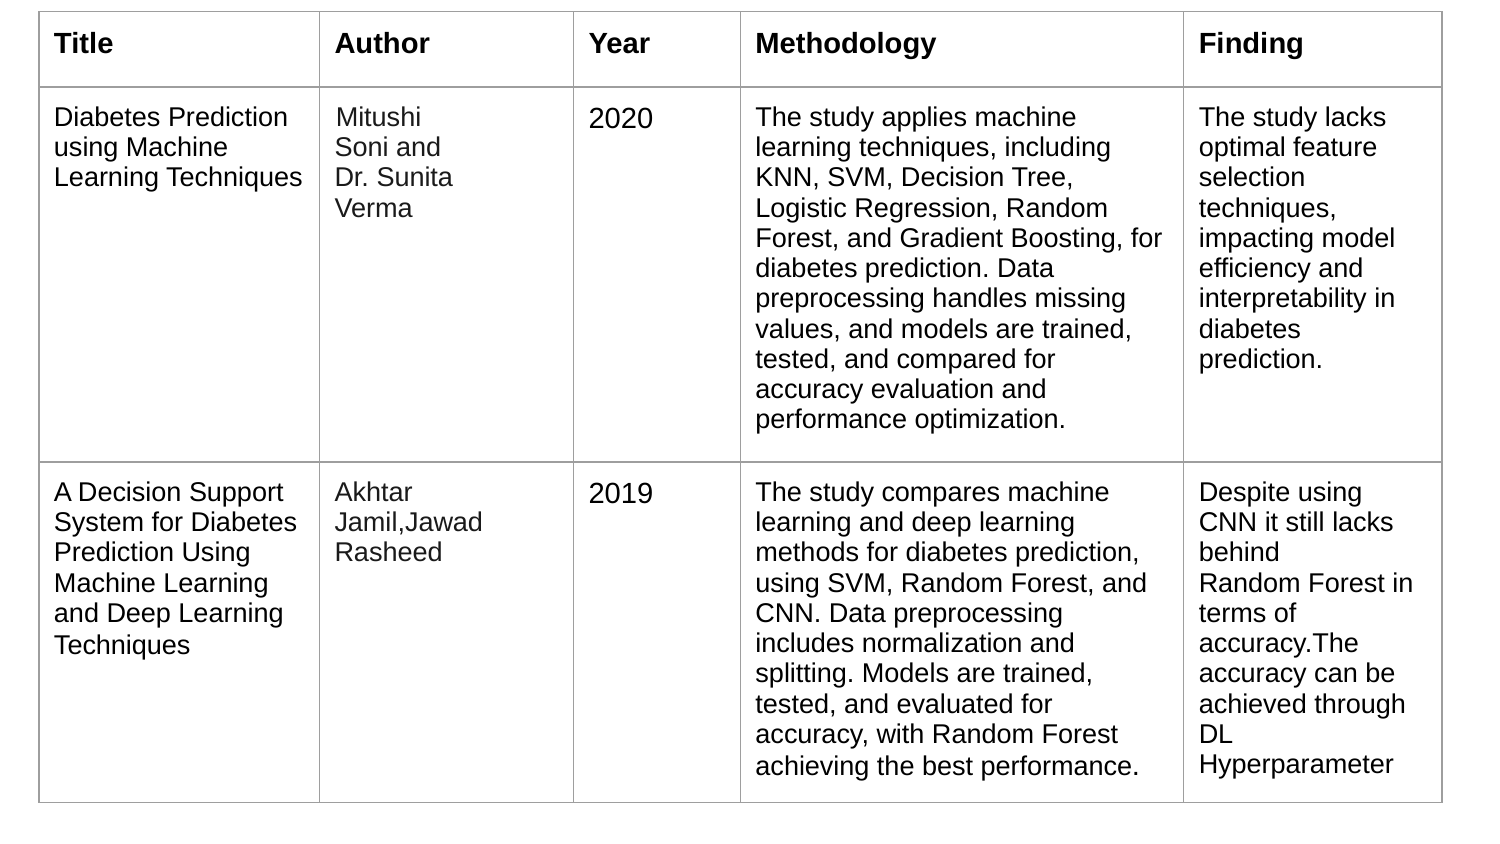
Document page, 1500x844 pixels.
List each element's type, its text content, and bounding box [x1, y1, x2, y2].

table_cell The study lacks optimal feature selection techniques, impacting model efficiency and interpretability in diabetes prediction. [1184, 88, 1441, 461]
table_header Author [320, 12, 573, 86]
table_cell 2019 [574, 463, 740, 802]
table_cell Akhtar Jamil,Jawad Rasheed [320, 463, 573, 802]
table_cell A Decision Support System for Diabetes Prediction Using Machine Learning and Deep Learning Techniques [40, 463, 319, 802]
table_header Finding [1184, 12, 1441, 86]
table_header Methodology [741, 12, 1183, 86]
table_cell 2020 [574, 88, 740, 461]
table_cell The study compares machine learning and deep learning methods for diabetes prediction, using SVM, Random Forest, and CNN. Data preprocessing includes normalization and splitting. Models are trained, tested, and evaluated for accuracy, with Random Forest achieving the best performance. [741, 463, 1183, 802]
table_cell Despite using CNN it still lacks behind Random Forest in terms of accuracy.The accuracy can be achieved through DL Hyperparameter [1184, 463, 1441, 802]
table_header Title [40, 12, 319, 86]
table_header Year [574, 12, 740, 86]
table_cell Diabetes Prediction using Machine Learning Techniques [40, 88, 319, 461]
table_cell Mitushi Soni and Dr. Sunita Verma [320, 88, 573, 461]
table_cell The study applies machine learning techniques, including KNN, SVM, Decision Tree, Logistic Regression, Random Forest, and Gradient Boosting, for diabetes prediction. Data preprocessing handles missing values, and models are trained, tested, and compared for accuracy evaluation and performance optimization. [741, 88, 1183, 461]
